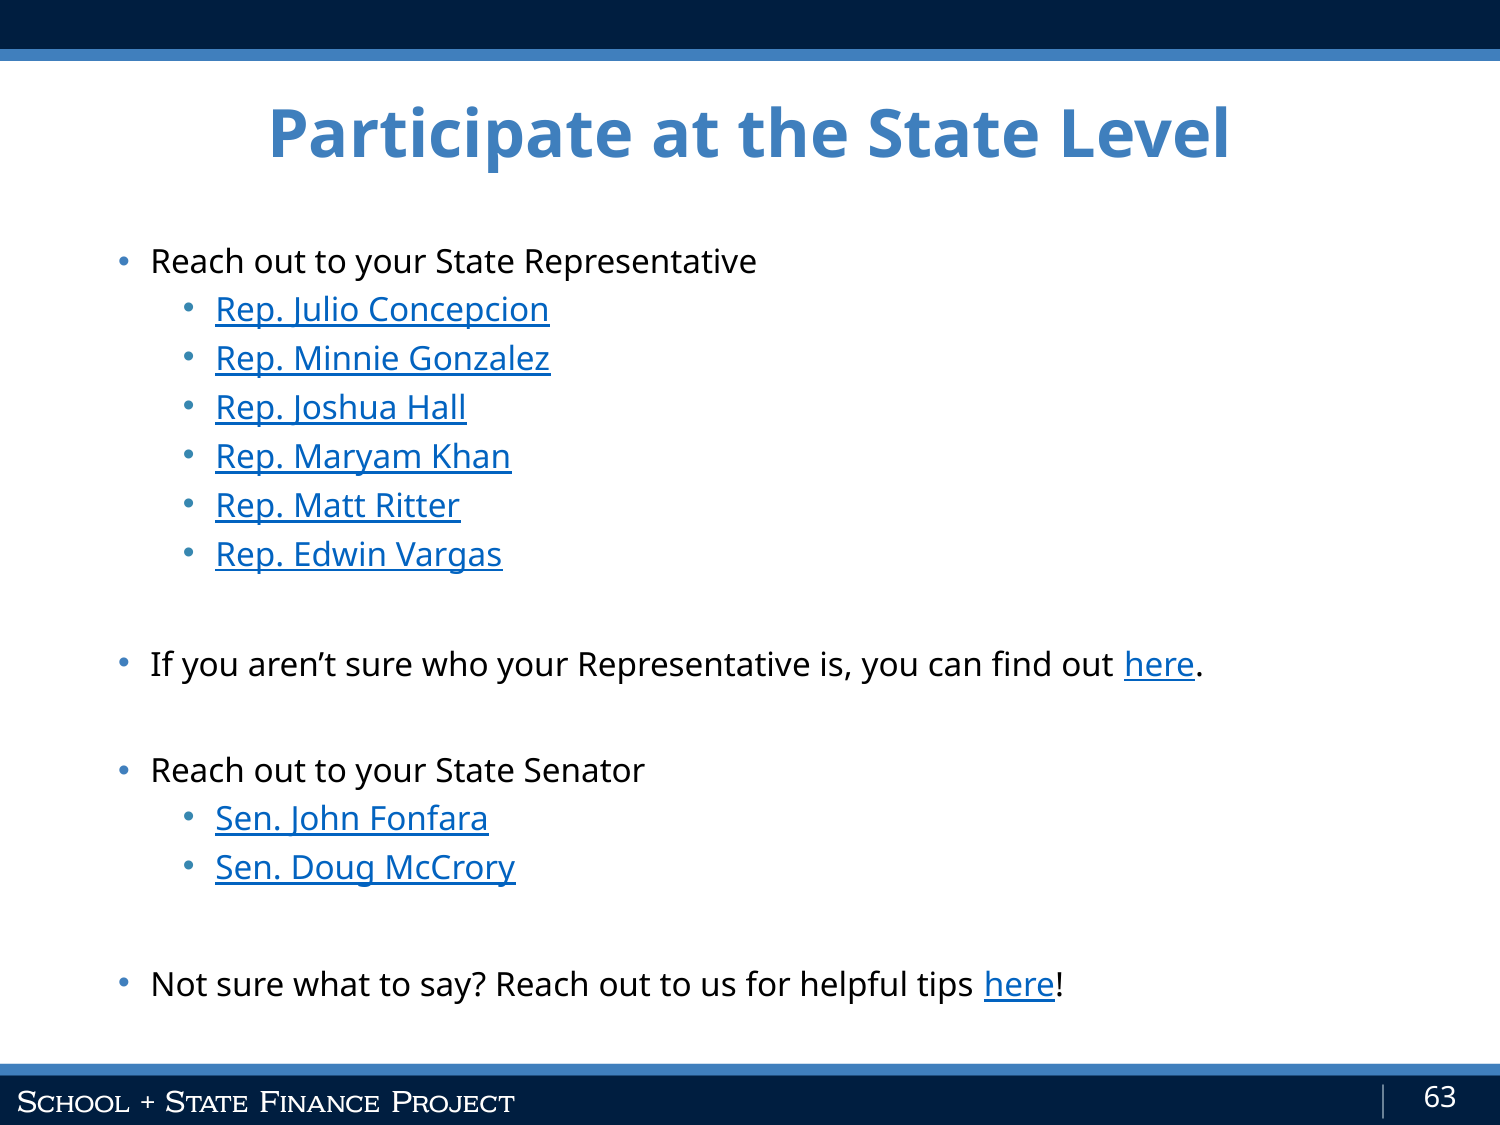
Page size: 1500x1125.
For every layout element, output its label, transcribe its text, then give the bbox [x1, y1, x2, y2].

list Reach out to your State Representative Rep. Julio Concepcion Rep. Minnie Gonzalez Rep. Joshua Hall Rep. Maryam Khan Rep. Matt Ritter Rep. Edwin Vargas If you aren’t sure who your Representative is, you can find out here. Reach out to your State Senator Sen. John Fonfara Sen. Doug McCrory Not sure what to say? Reach out to us for helpful tips here! [103, 237, 1397, 1017]
list Participate at the State Level [103, 92, 1397, 201]
picture [0, 0, 1500, 1125]
